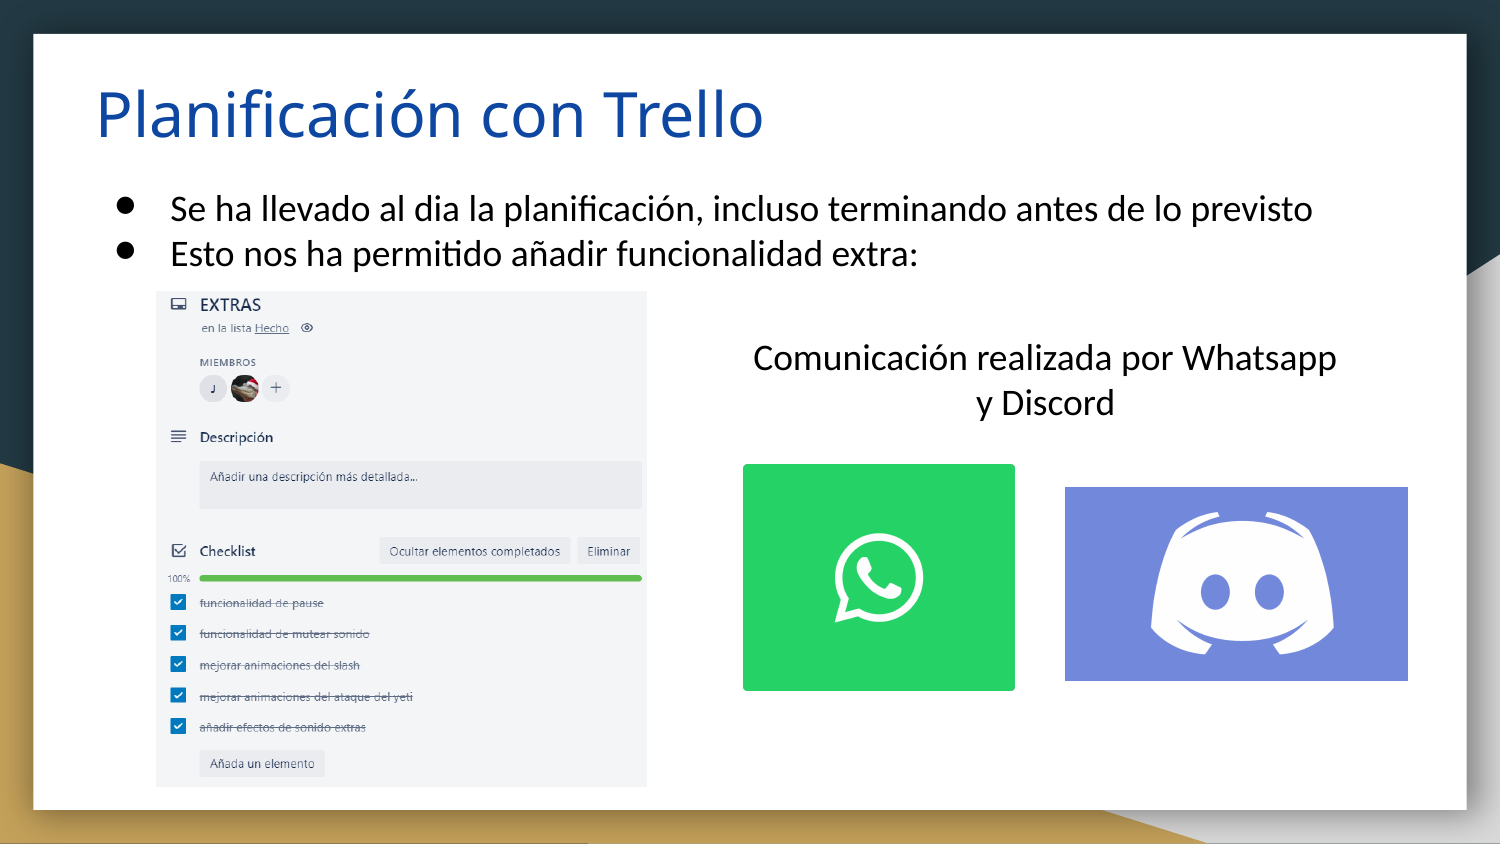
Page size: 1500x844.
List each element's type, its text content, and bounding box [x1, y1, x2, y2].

title Planificación con Trello [80, 59, 1312, 169]
text_box Comunicación realizada por Whatsapp y Discord [725, 318, 1366, 728]
picture [155, 291, 648, 787]
picture [1064, 487, 1408, 681]
text_box Se ha llevado al dia la planificación, incluso terminando antes de lo previsto Esto nos ha permitido añadir funcionalidad extra: [80, 169, 1401, 781]
picture [742, 464, 1015, 692]
